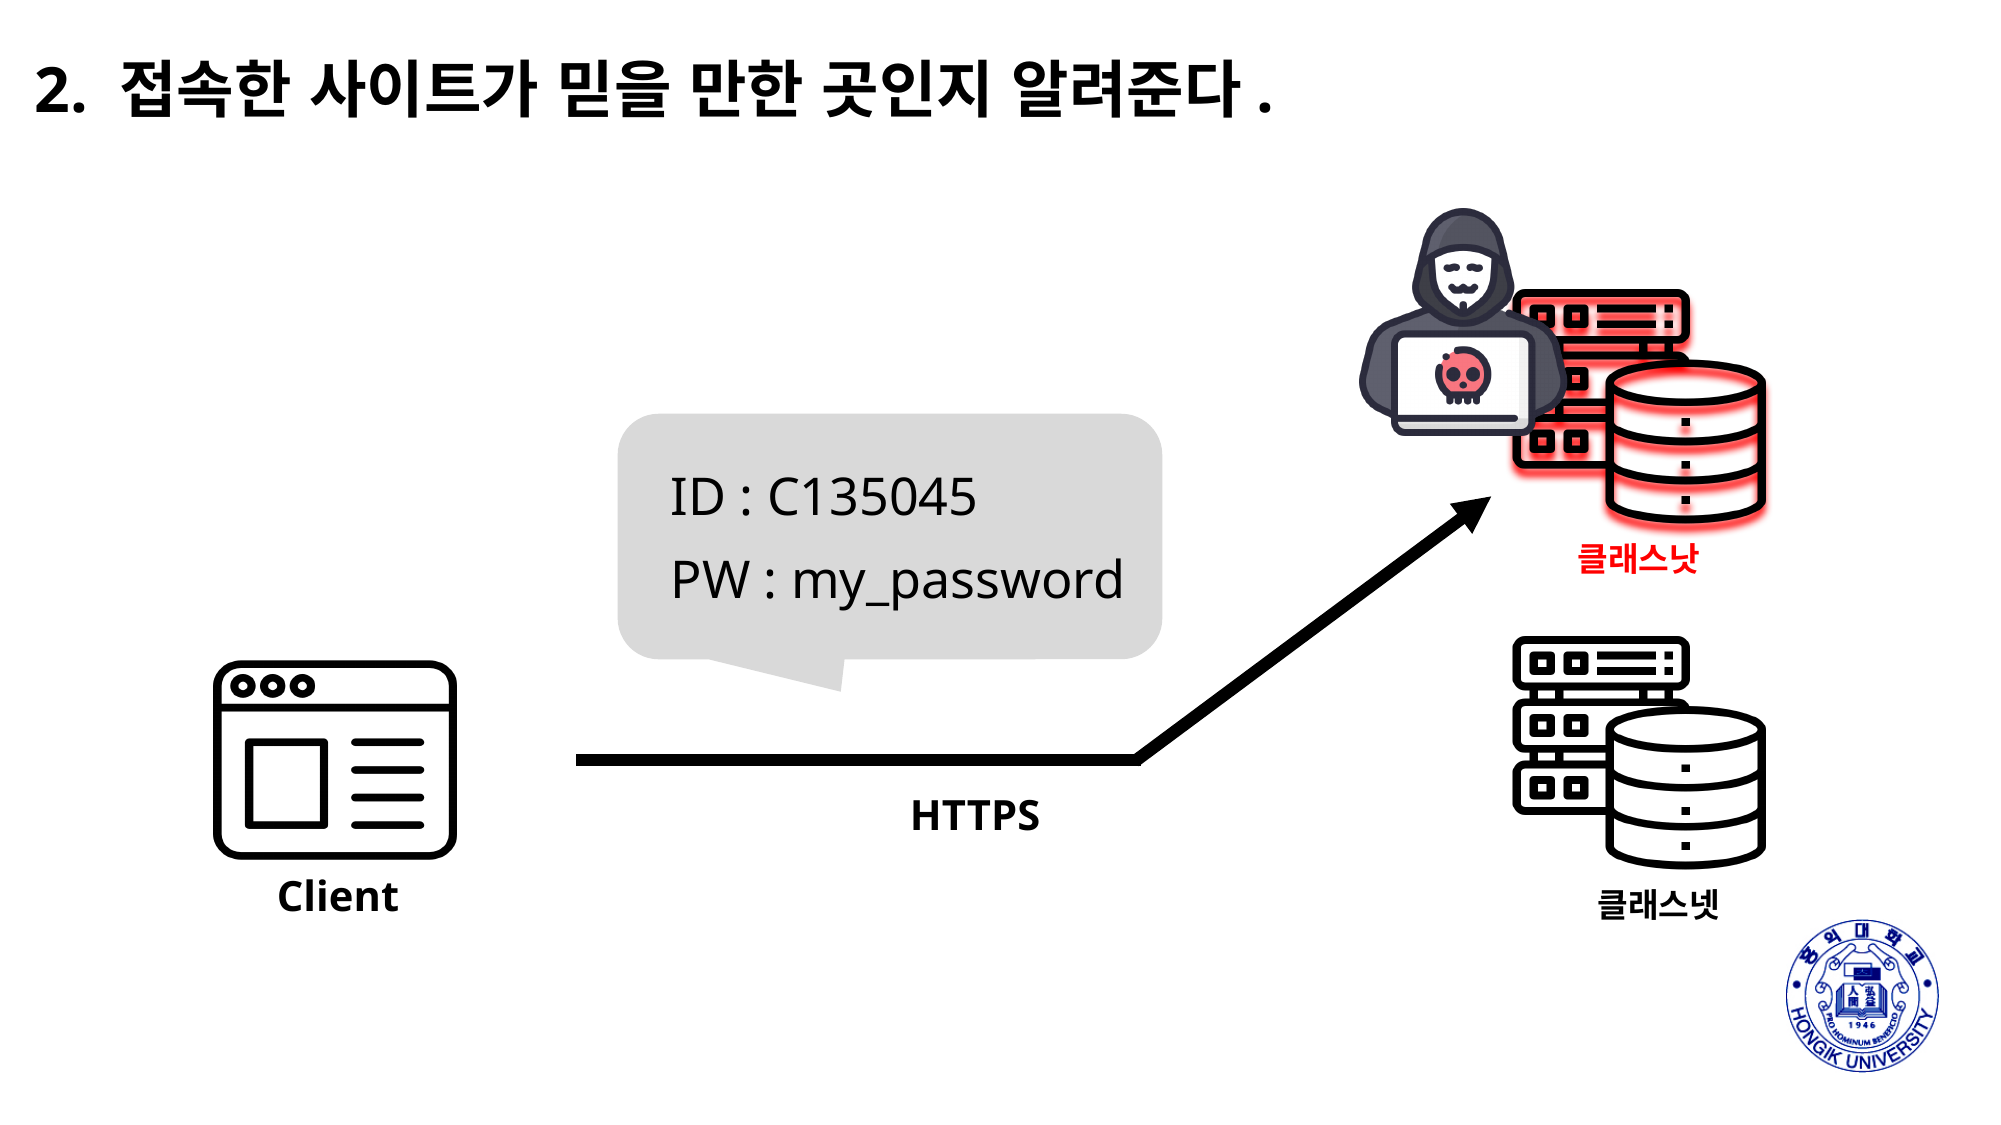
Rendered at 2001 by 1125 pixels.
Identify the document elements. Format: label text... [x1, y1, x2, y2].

text_box [1567, 835, 1787, 933]
text_box HTTPS [894, 766, 1114, 850]
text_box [1134, 496, 1492, 762]
text_box 2. 접속한 사이트가 믿을 만한 곳인지 알려준다. [19, 11, 1736, 126]
picture [1504, 628, 1774, 877]
picture [213, 647, 457, 873]
picture [1786, 919, 1939, 1073]
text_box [617, 413, 1163, 660]
text_box 클래스낫 [1562, 531, 1715, 585]
picture [1349, 208, 1774, 531]
text_box 클래스넷 [1582, 877, 1735, 932]
text_box Client [261, 833, 481, 931]
